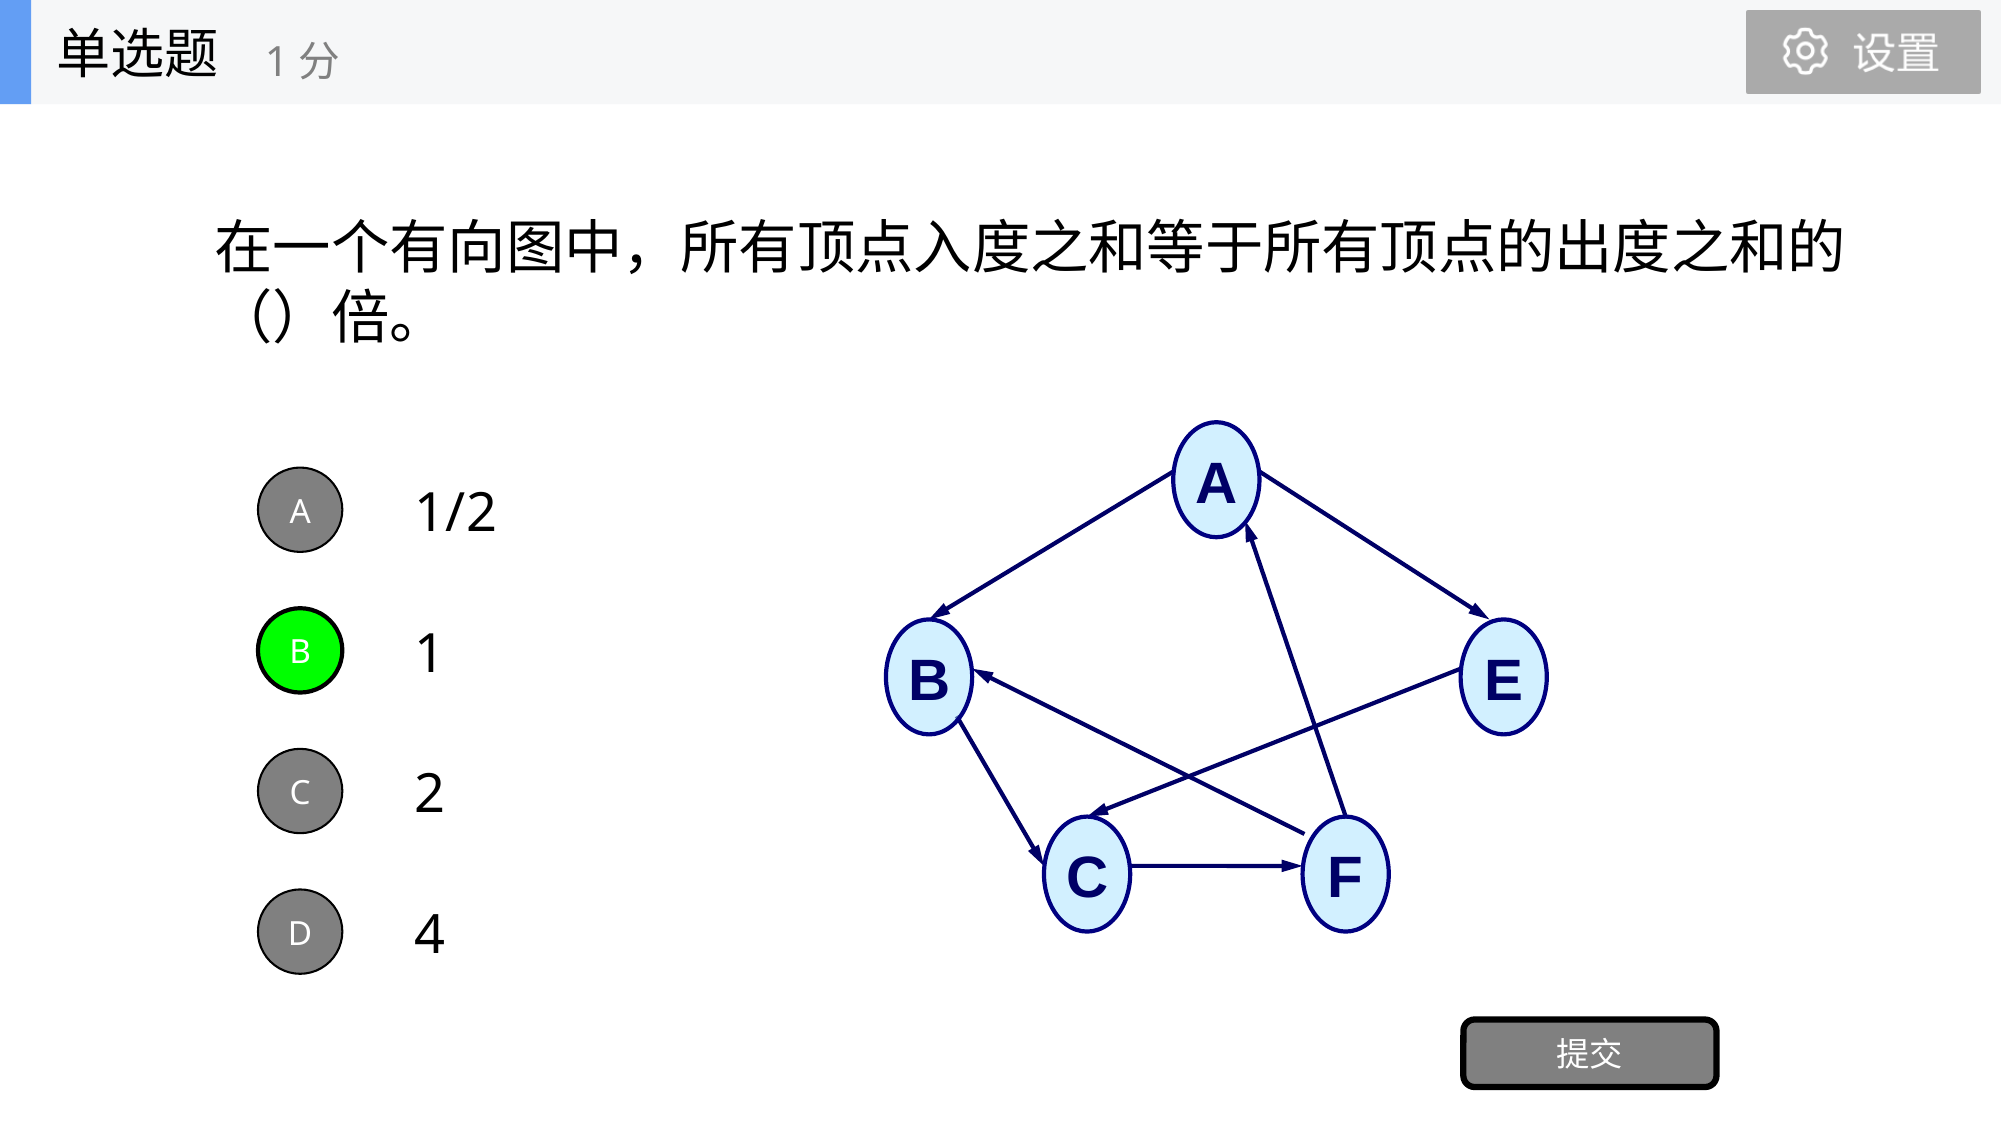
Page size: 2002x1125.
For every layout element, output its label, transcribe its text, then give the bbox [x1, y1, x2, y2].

text_box A [255, 465, 345, 555]
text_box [0, 0, 2001, 105]
picture [1746, 10, 1981, 94]
text_box B [255, 606, 345, 695]
text_box D [255, 887, 345, 976]
text_box 2 [400, 738, 610, 844]
text_box 1/2 [400, 456, 610, 563]
text_box 1 [400, 597, 610, 703]
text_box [885, 421, 1547, 932]
text_box C [255, 746, 345, 836]
text_box 4 [400, 878, 610, 985]
text_box 在一个有向图中，所有顶点入度之和等于所有顶点的出度之和的（）倍。 [200, 116, 1887, 456]
text_box 提交 [1461, 1017, 1719, 1090]
